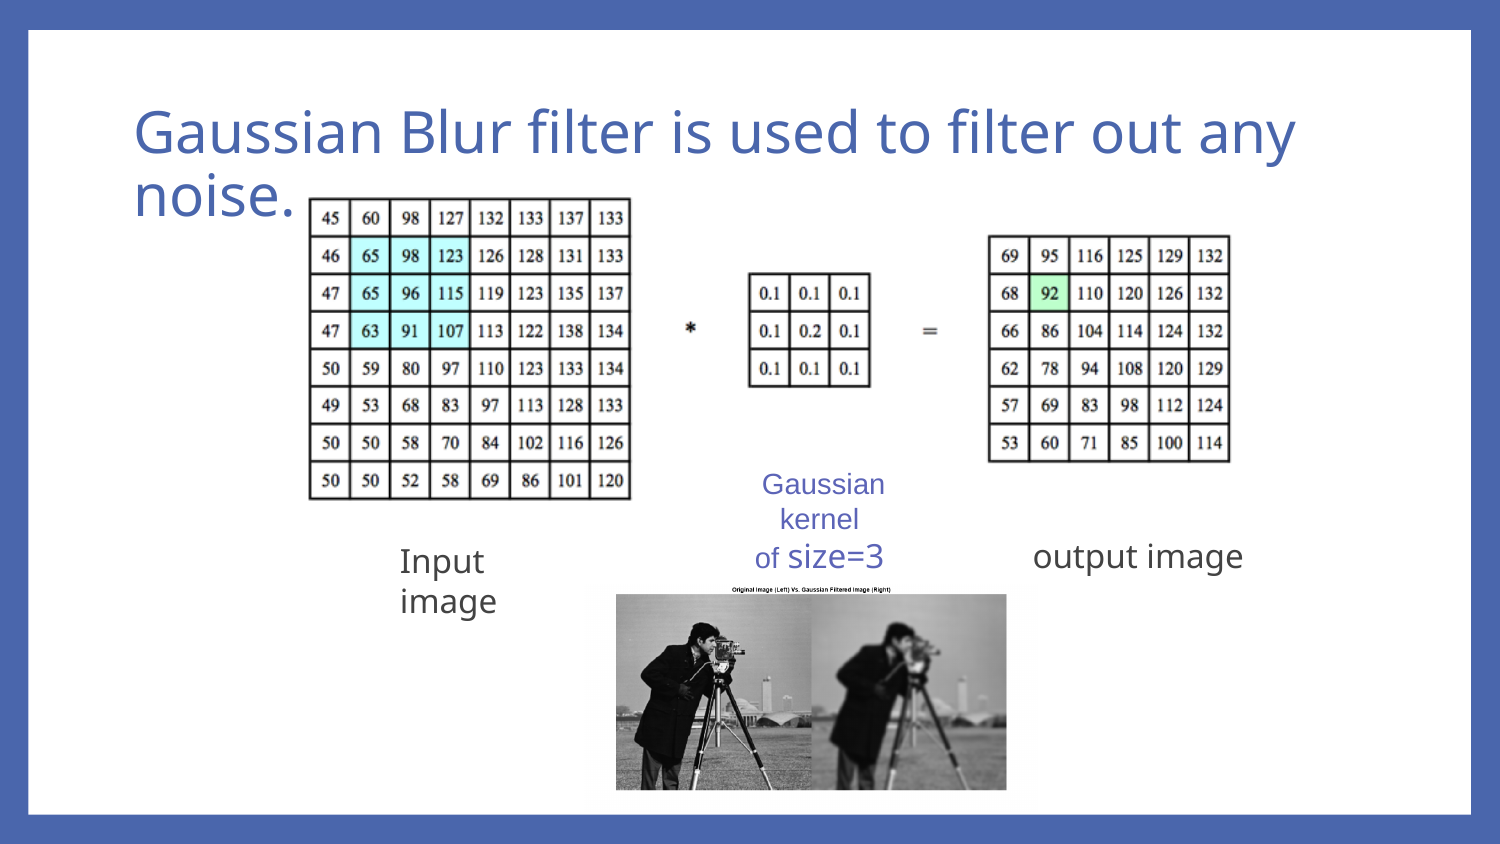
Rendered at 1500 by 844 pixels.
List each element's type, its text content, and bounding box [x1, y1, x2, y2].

title Gaussian Blur filter is used to filter out any noise. [118, 88, 1382, 183]
text_box output image [992, 520, 1333, 580]
picture [305, 183, 1265, 521]
list Input image [359, 530, 602, 585]
picture [583, 584, 1038, 812]
text_box Gaussian kernel of size=3 [698, 530, 941, 582]
